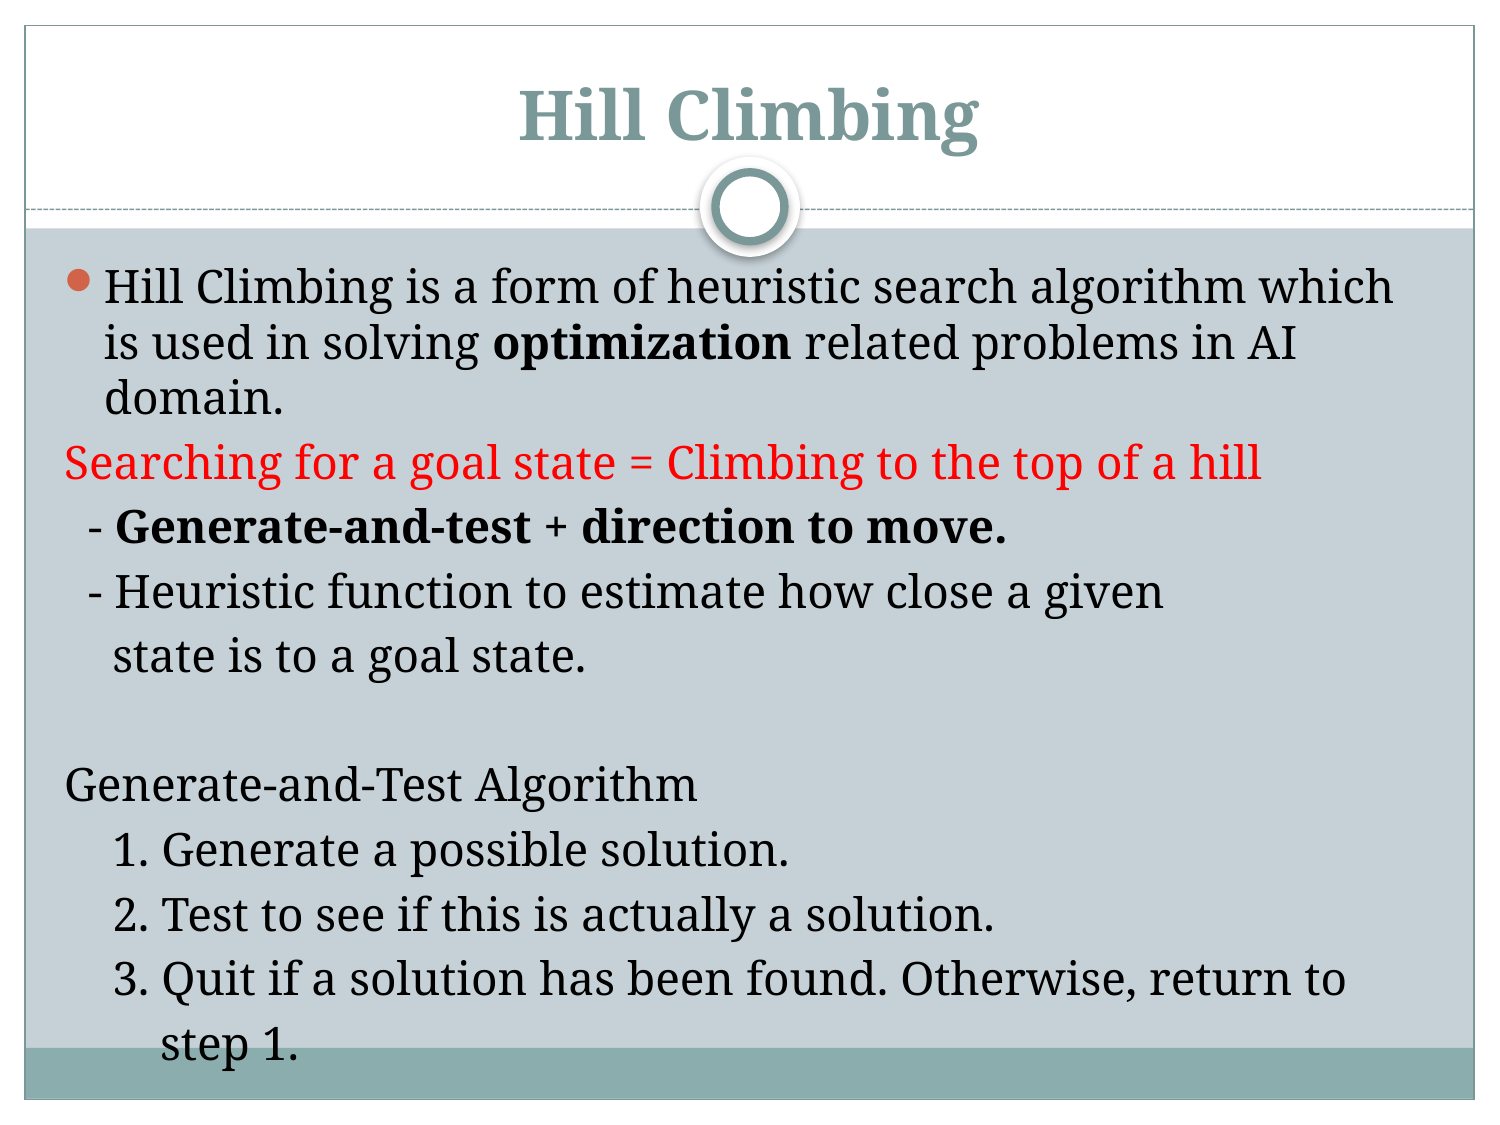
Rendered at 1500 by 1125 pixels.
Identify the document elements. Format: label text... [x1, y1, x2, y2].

list Hill Climbing is a form of heuristic search algorithm which is used in solving optimization related problems in AI domain. Searching for a goal state = Climbing to the top of a hill - Generate-and-test + direction to move. - Heuristic function to estimate how close a given state is to a goal state. Generate-and-Test Algorithm 1. Generate a possible solution. 2. Test to see if this is actually a solution. 3. Quit if a solution has been found. Otherwise, return to step 1. [49, 250, 1445, 1083]
title Hill Climbing [49, 37, 1450, 162]
